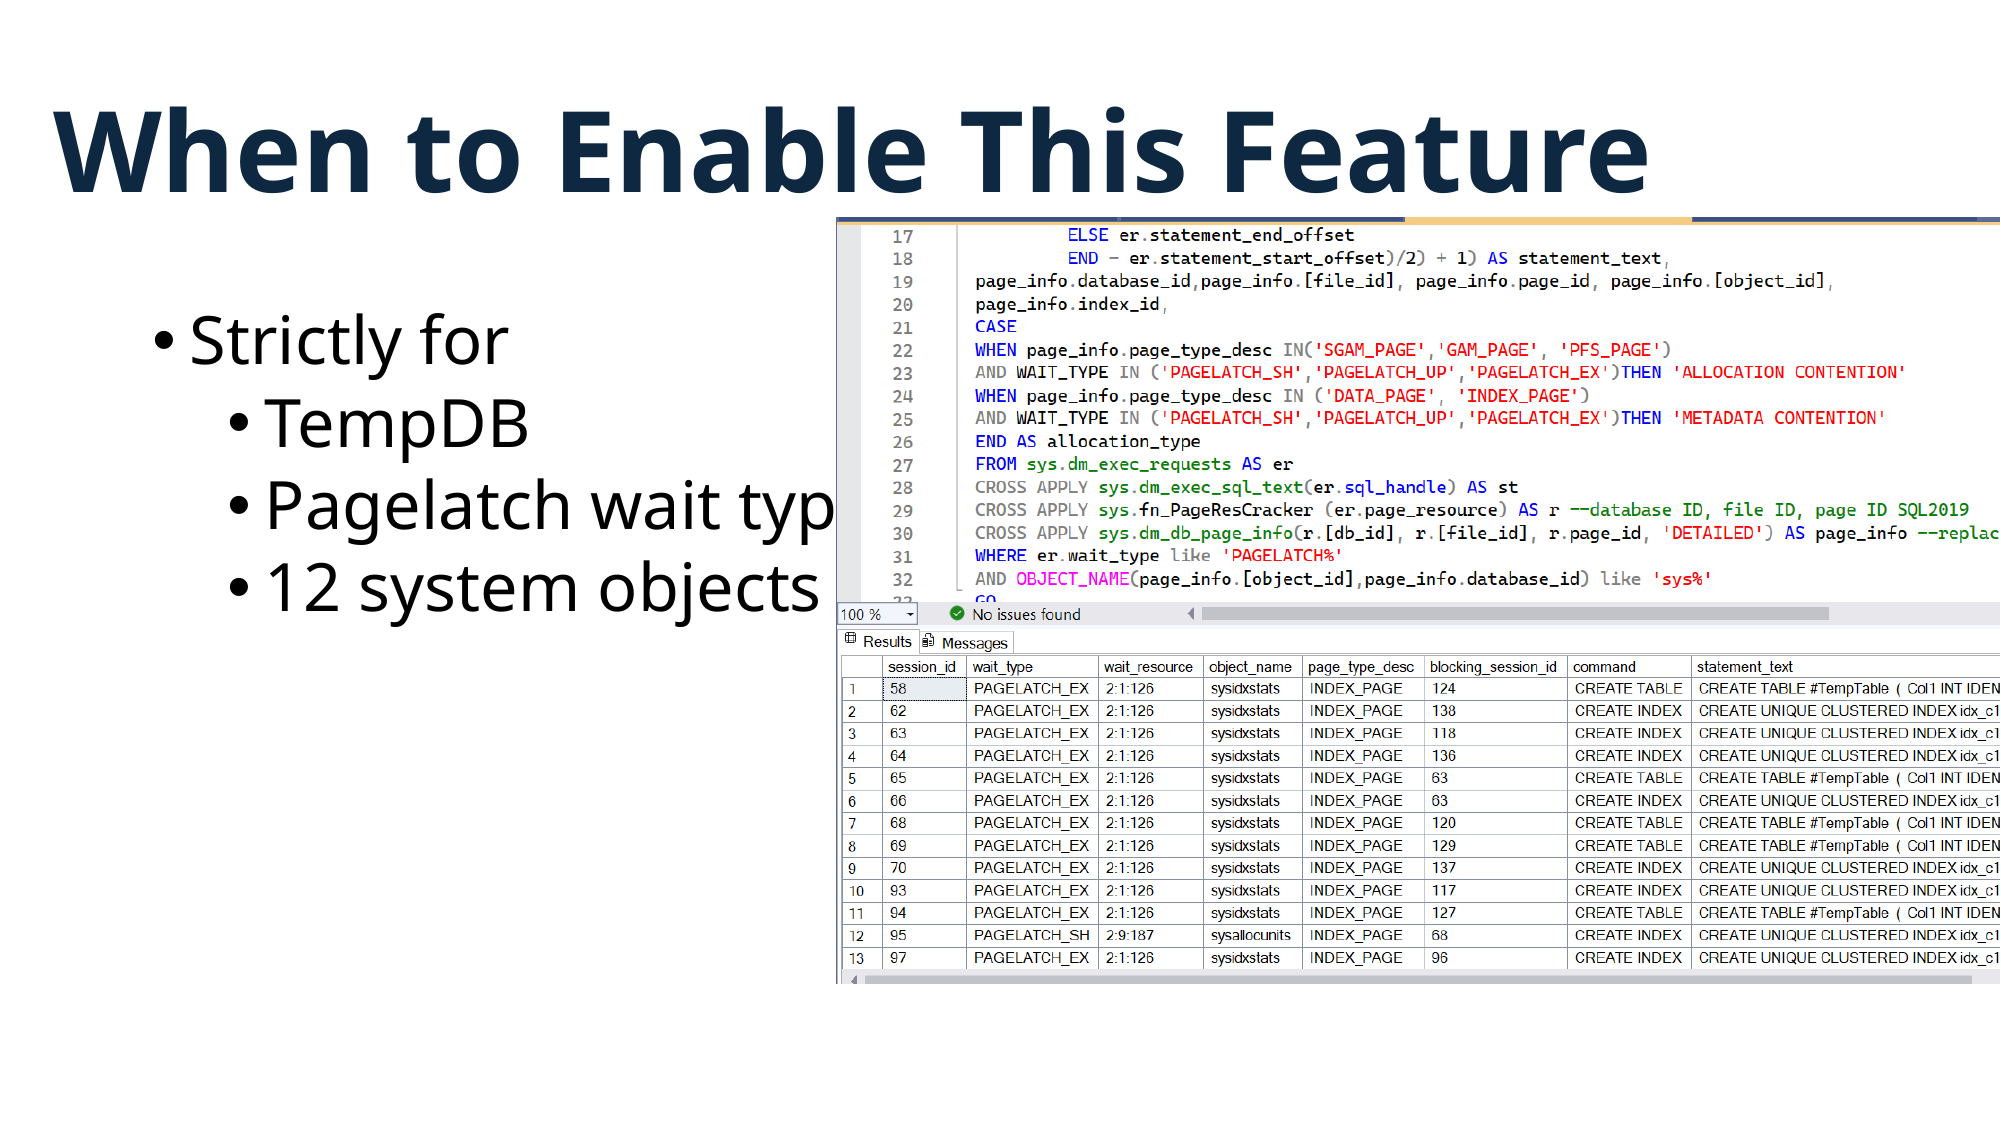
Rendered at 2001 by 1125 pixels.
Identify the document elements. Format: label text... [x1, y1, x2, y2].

title When to Enable This Feature [38, 47, 1764, 265]
list Strictly for TempDB Pagelatch wait type 12 system objects [137, 299, 1863, 1014]
picture [835, 217, 2000, 984]
